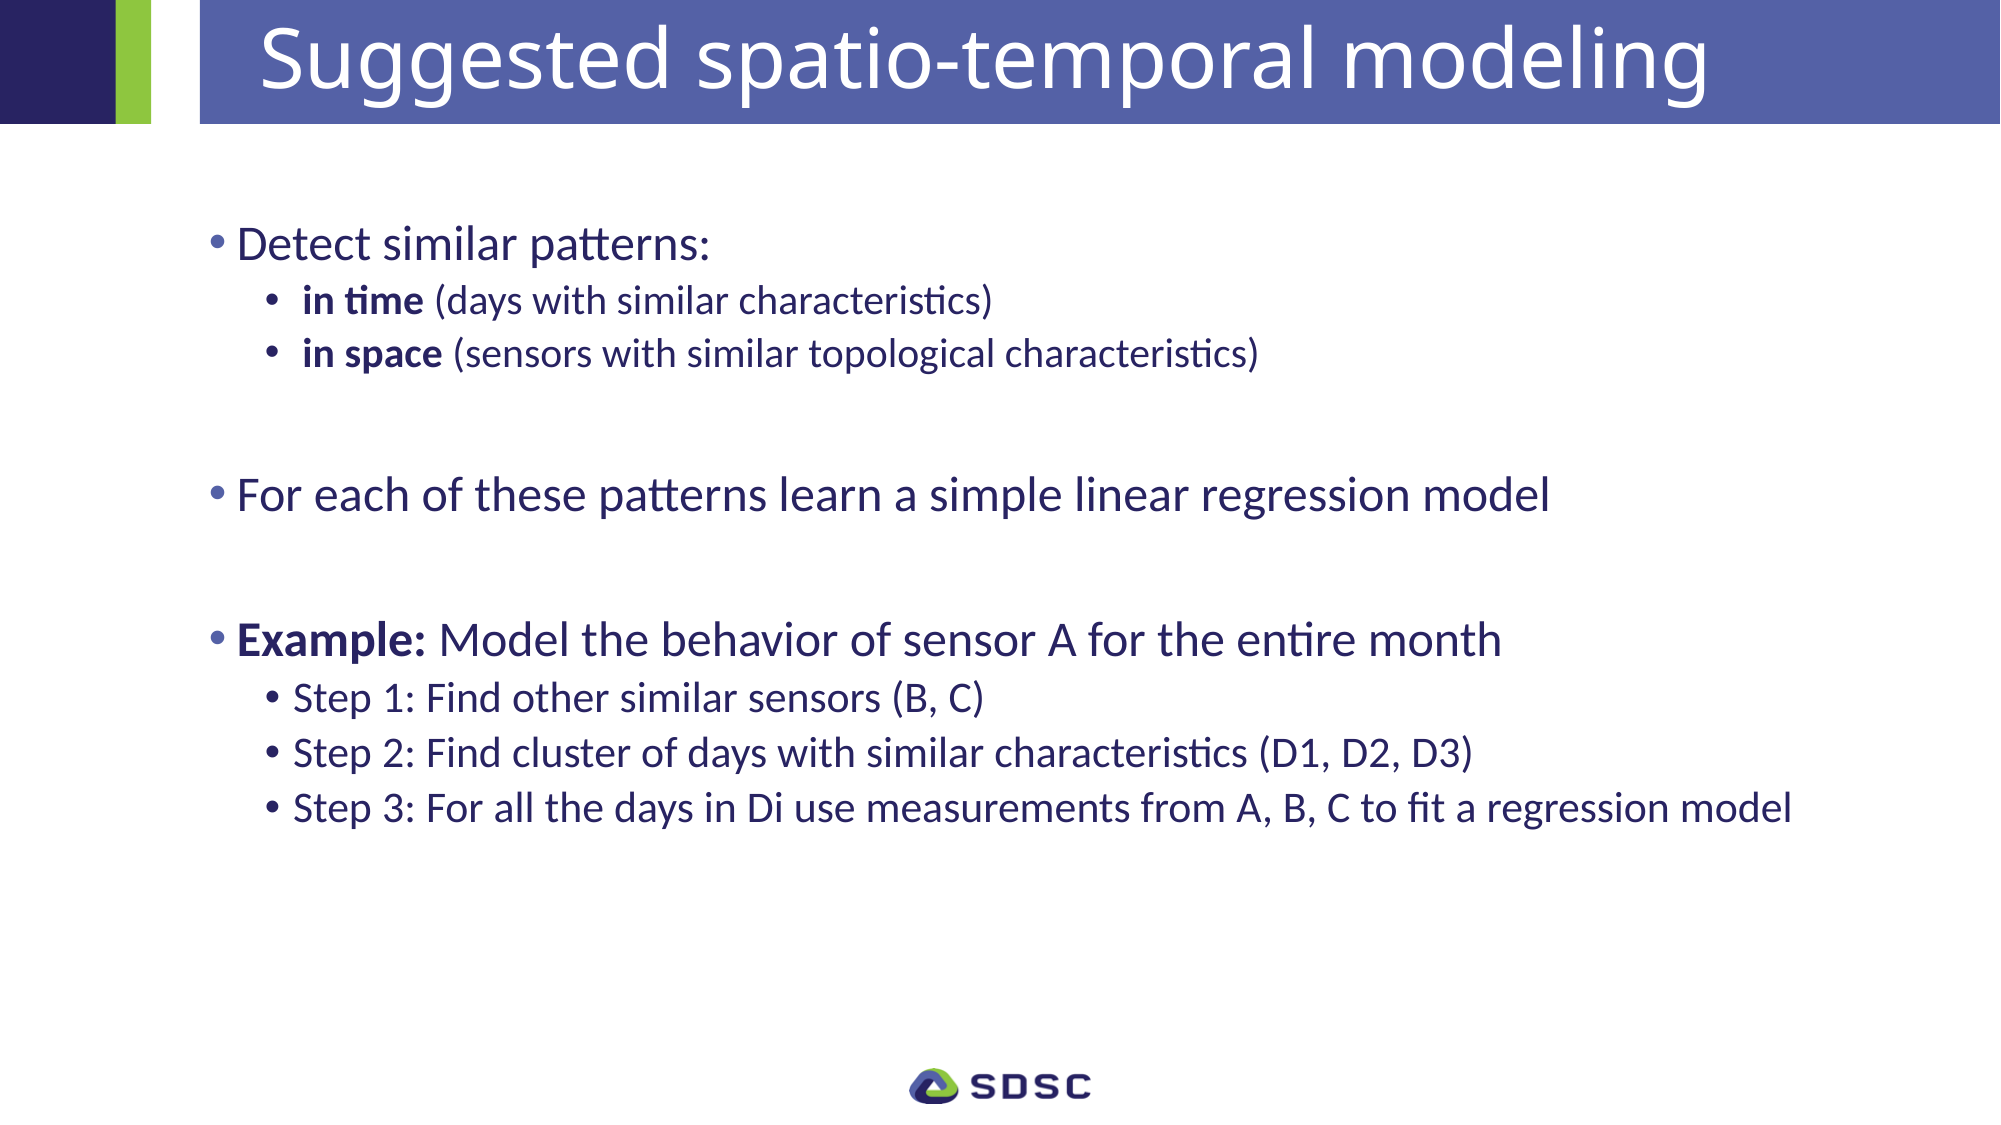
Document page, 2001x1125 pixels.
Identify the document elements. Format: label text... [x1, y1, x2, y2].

picture [909, 1068, 1091, 1104]
title Suggested spatio-temporal modeling [200, 0, 2000, 124]
list Detect similar patterns: in time (days with similar characteristics) in space (sensors with similar topological characteristics) For each of these patterns learn a simple linear regression model Example: Model the behavior of sensor A for the entire month Step 1: Find other similar sensors (B, C) Step 2: Find cluster of days with similar characteristics (D1, D2, D3) Step 3: For all the days in Di use measurements from A, B, C to fit a regression model [137, 209, 1863, 1014]
